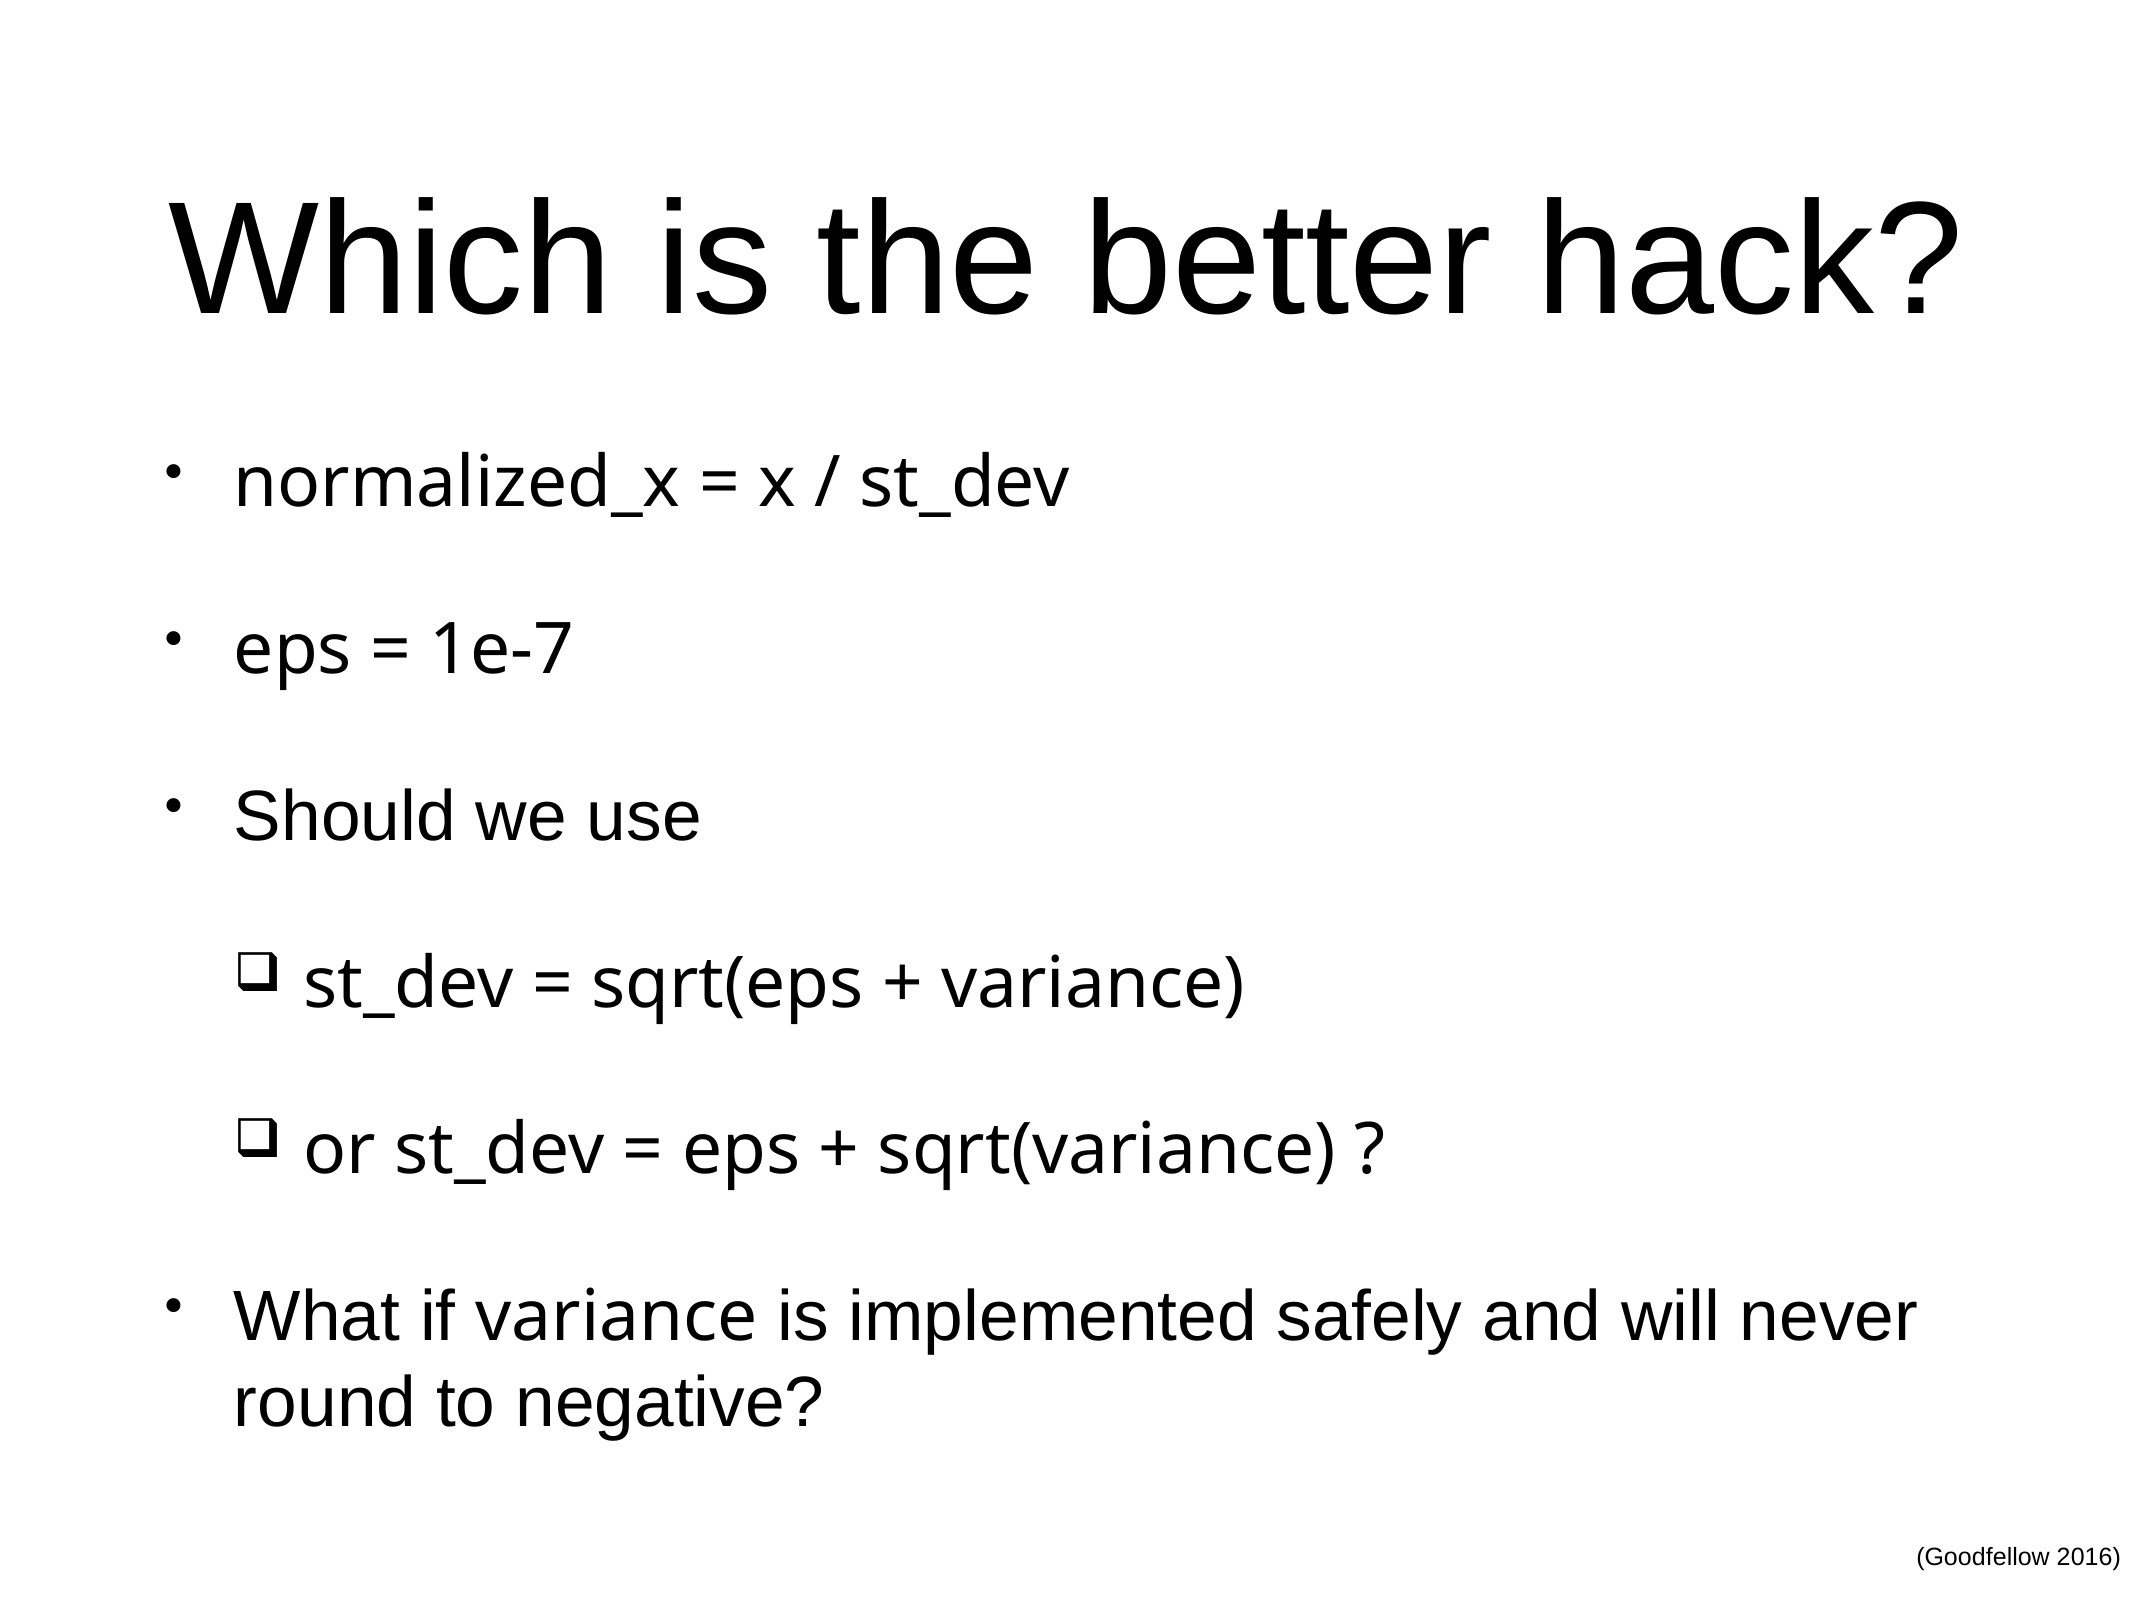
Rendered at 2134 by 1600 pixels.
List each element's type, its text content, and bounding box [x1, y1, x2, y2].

title Which is the better hack? [155, 72, 1978, 426]
list normalized_x = x / st_dev eps = 1e-7 Should we use st_dev = sqrt(eps + variance) or st_dev = eps + sqrt(variance) ? What if variance is implemented safely and will never round to negative? [155, 426, 1978, 1459]
